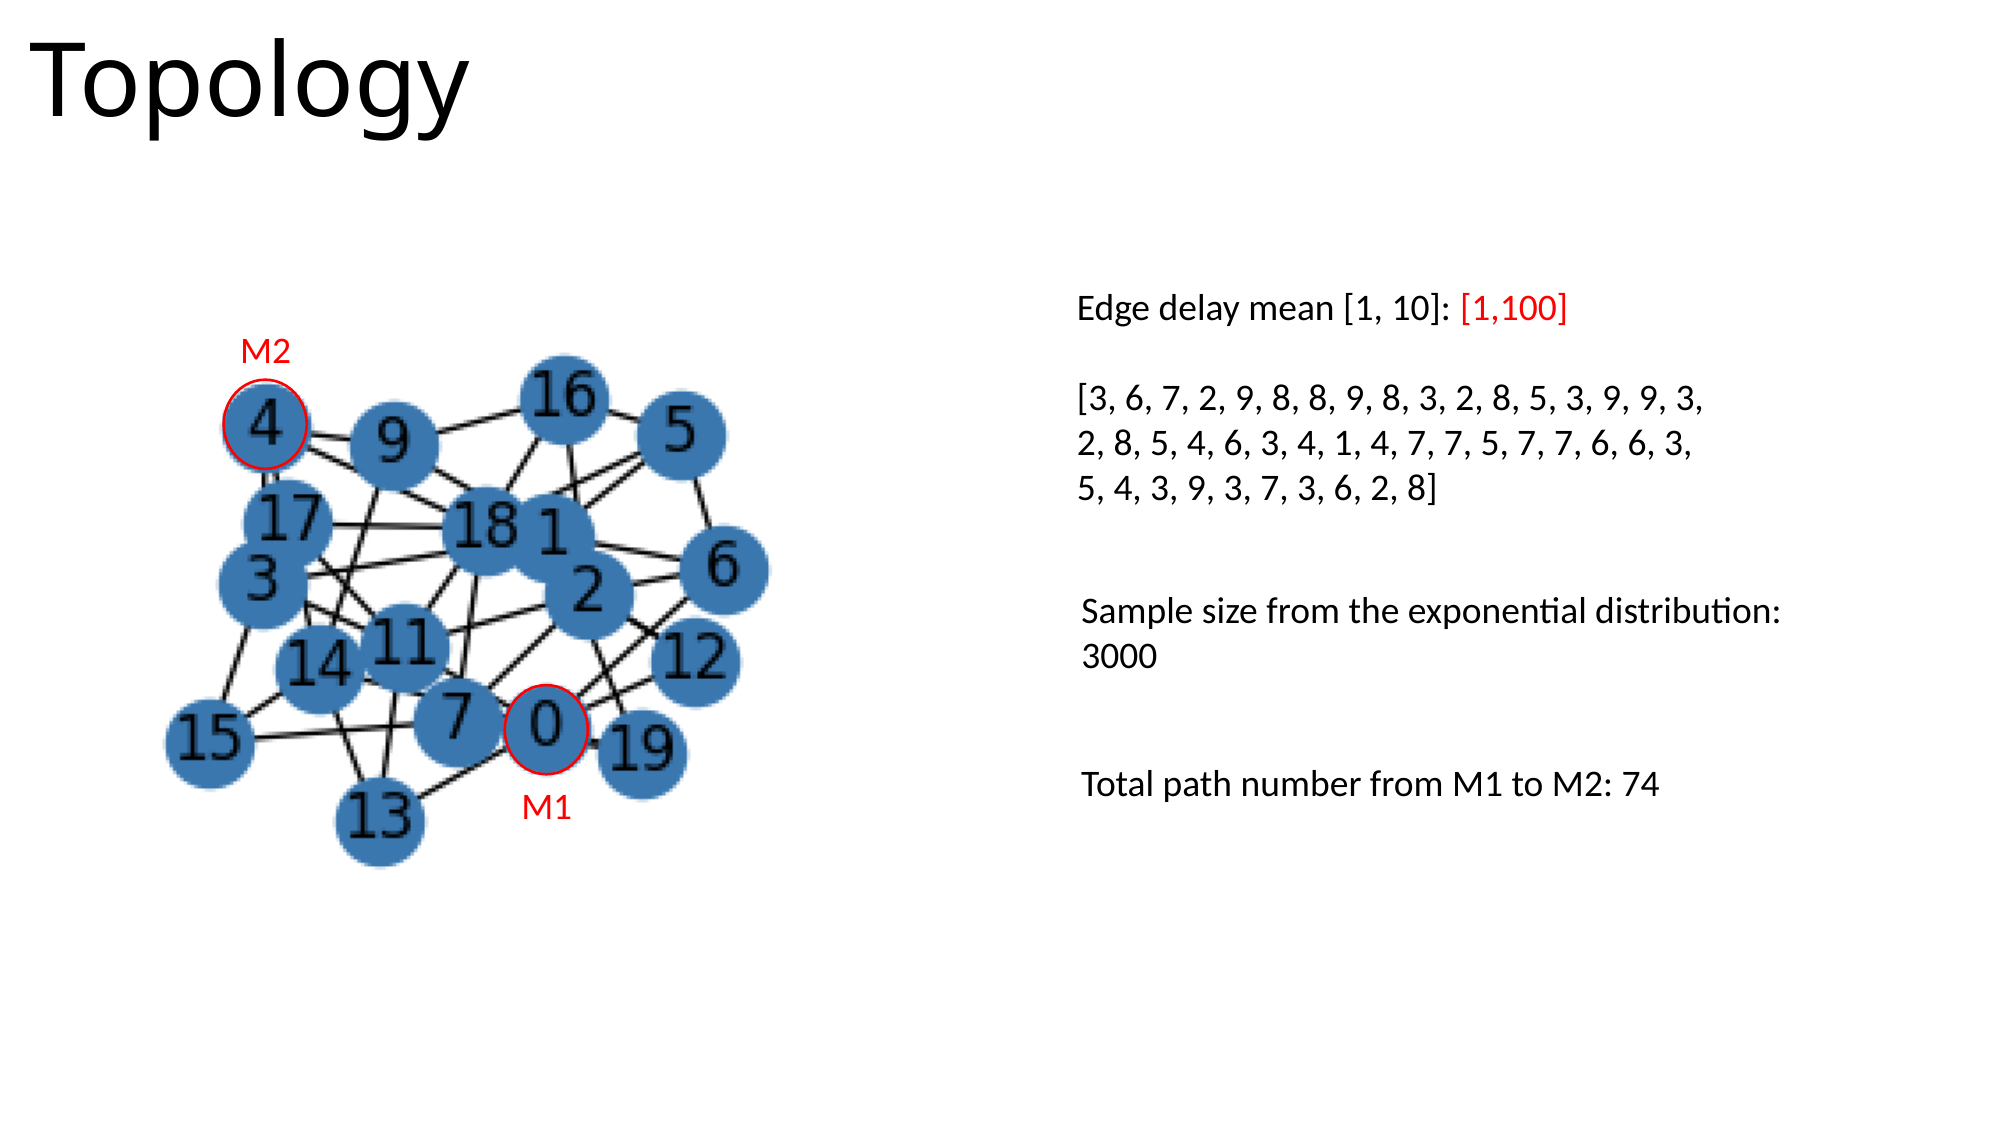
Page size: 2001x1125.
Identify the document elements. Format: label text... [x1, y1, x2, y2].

text_box Edge delay mean [1, 10]: [1,100] [3, 6, 7, 2, 9, 8, 8, 9, 8, 3, 2, 8, 5, 3, 9, 9, 3, 2, 8, 5, 4, 6, 3, 4, 1, 4, 7, 7, 5, 7, 7, 6, 6, 3, 5, 4, 3, 9, 3, 7, 3, 6, 2, 8] [1062, 275, 1732, 516]
text_box Total path number from M1 to M2: 74 [1066, 752, 1684, 902]
title Topology [14, 19, 878, 146]
text_box Sample size from the exponential distribution: 3000 [1066, 578, 1806, 684]
picture [21, 275, 907, 888]
